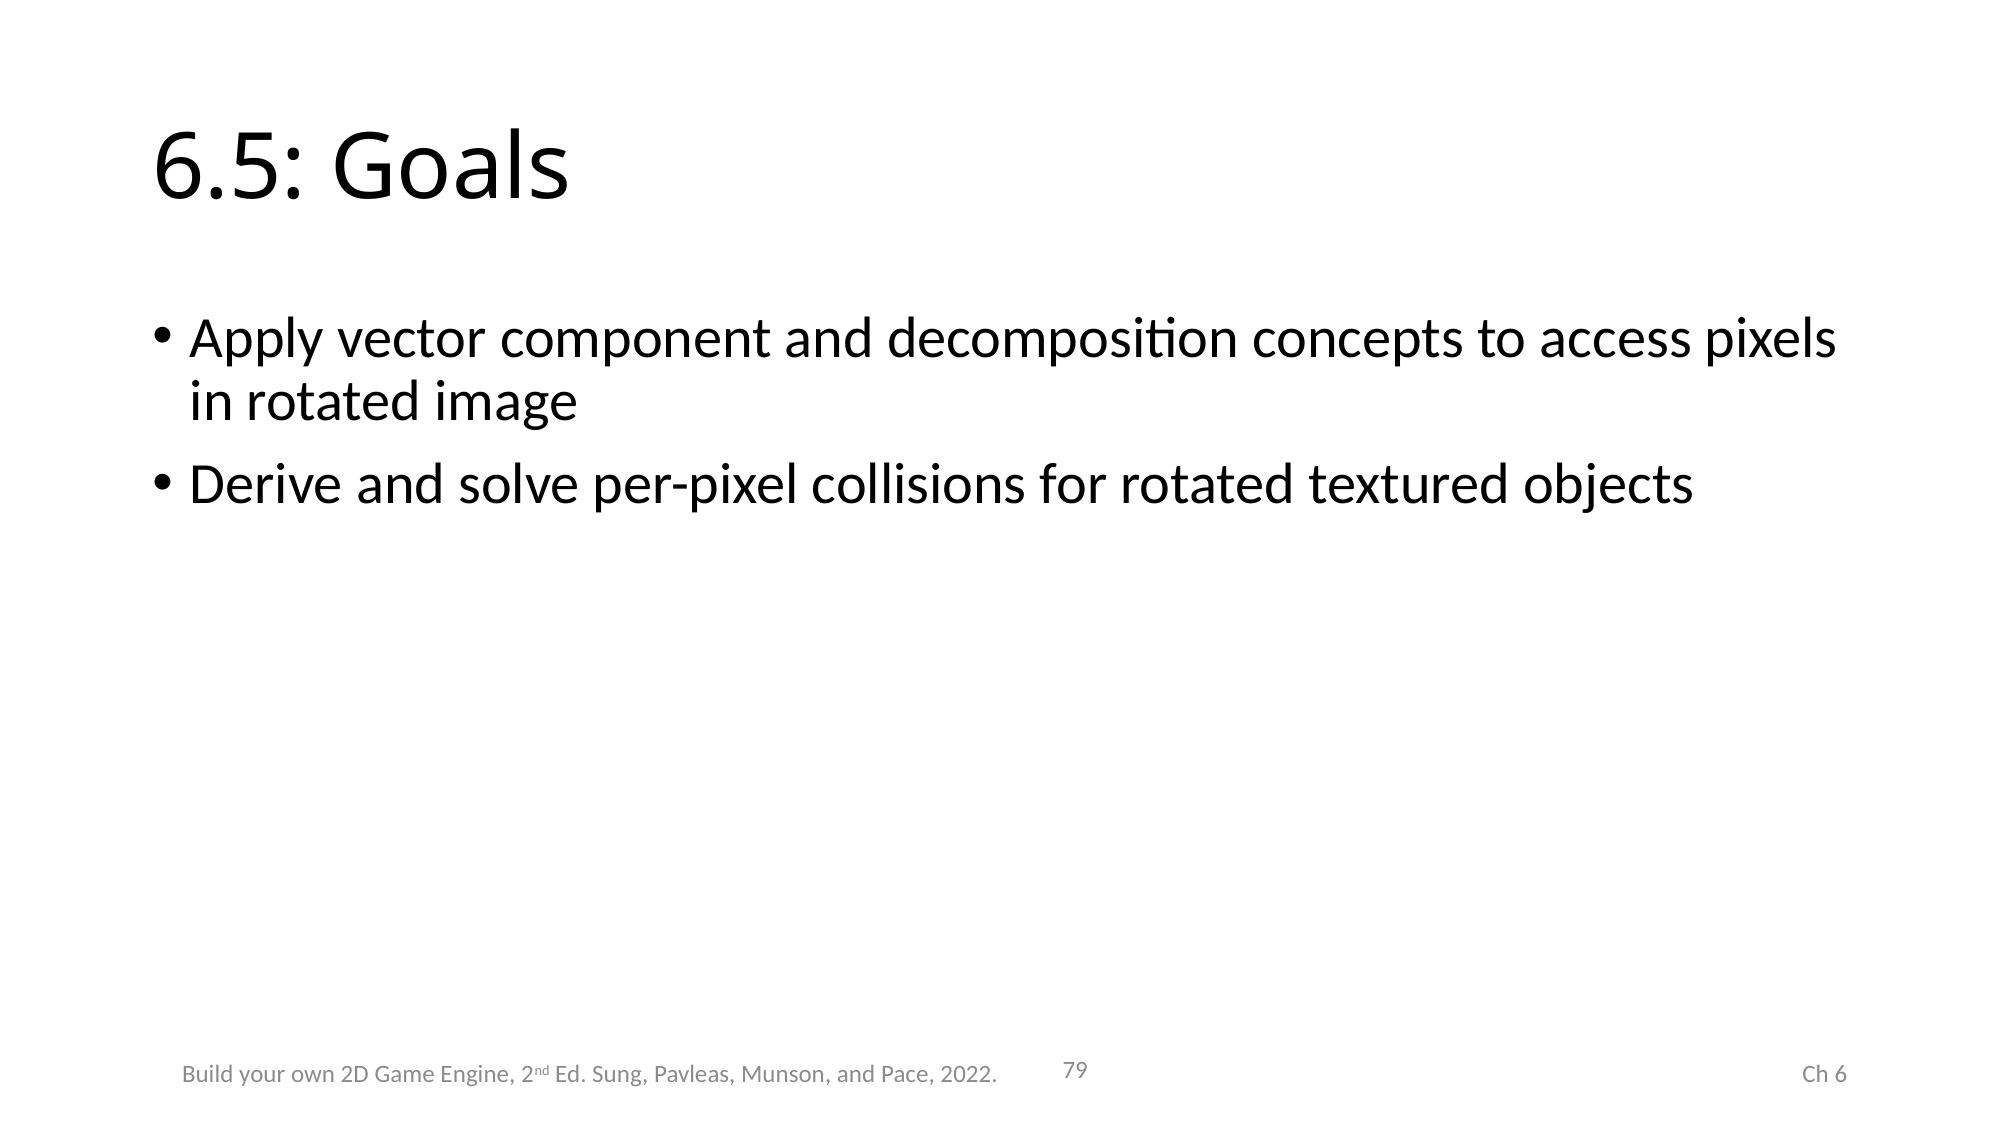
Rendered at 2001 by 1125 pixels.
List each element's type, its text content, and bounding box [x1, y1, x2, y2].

title 6.5: Goals [137, 59, 1863, 278]
list Apply vector component and decomposition concepts to access pixels in rotated image Derive and solve per-pixel collisions for rotated textured objects [137, 299, 1863, 1014]
